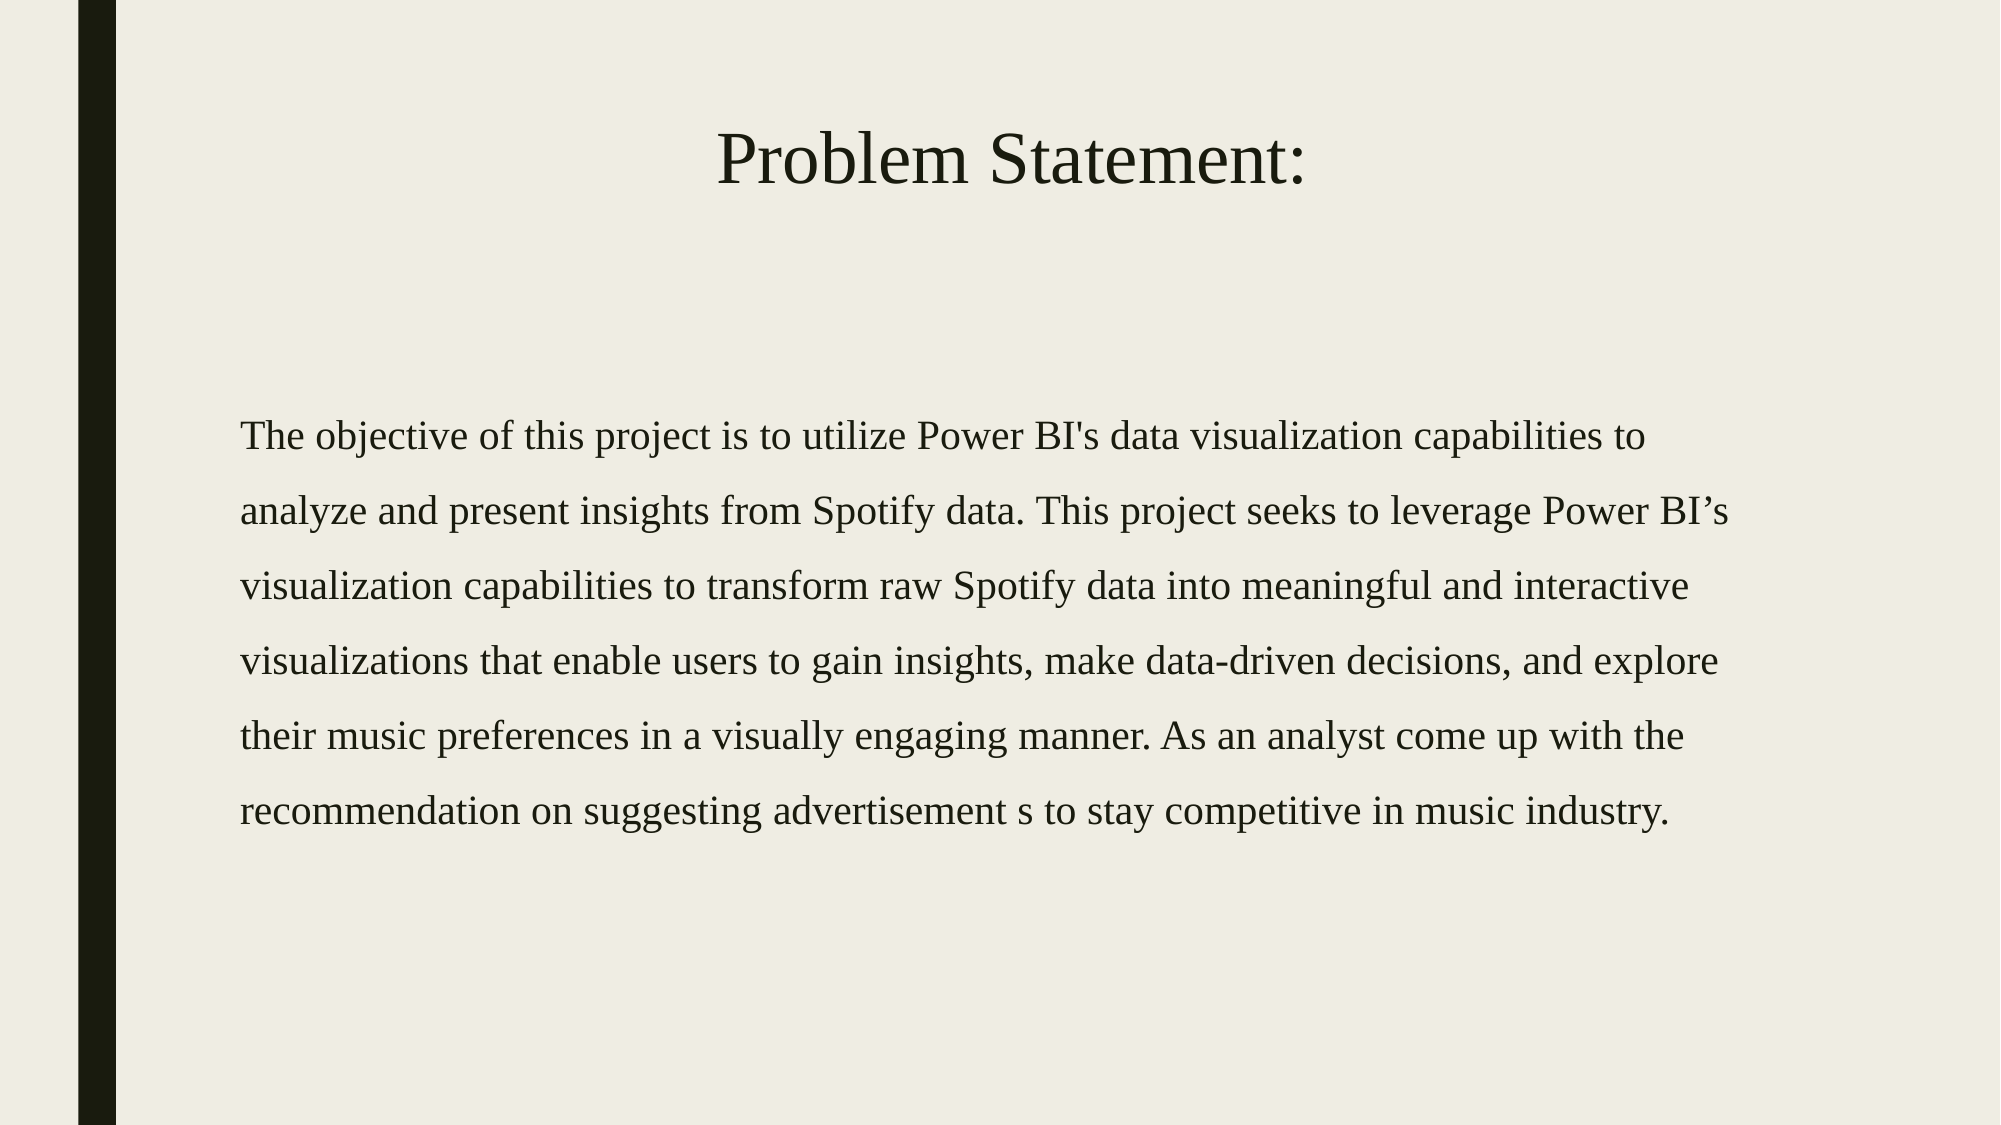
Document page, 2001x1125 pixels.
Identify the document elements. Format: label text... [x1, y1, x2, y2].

title Problem Statement: [225, 112, 1800, 357]
list The objective of this project is to utilize Power BI's data visualization capabilities to analyze and present insights from Spotify data. This project seeks to leverage Power BI’s visualization capabilities to transform raw Spotify data into meaningful and interactive visualizations that enable users to gain insights, make data-driven decisions, and explore their music preferences in a visually engaging manner. As an analyst come up with the recommendation on suggesting advertisement s to stay competitive in music industry. [225, 375, 1800, 963]
